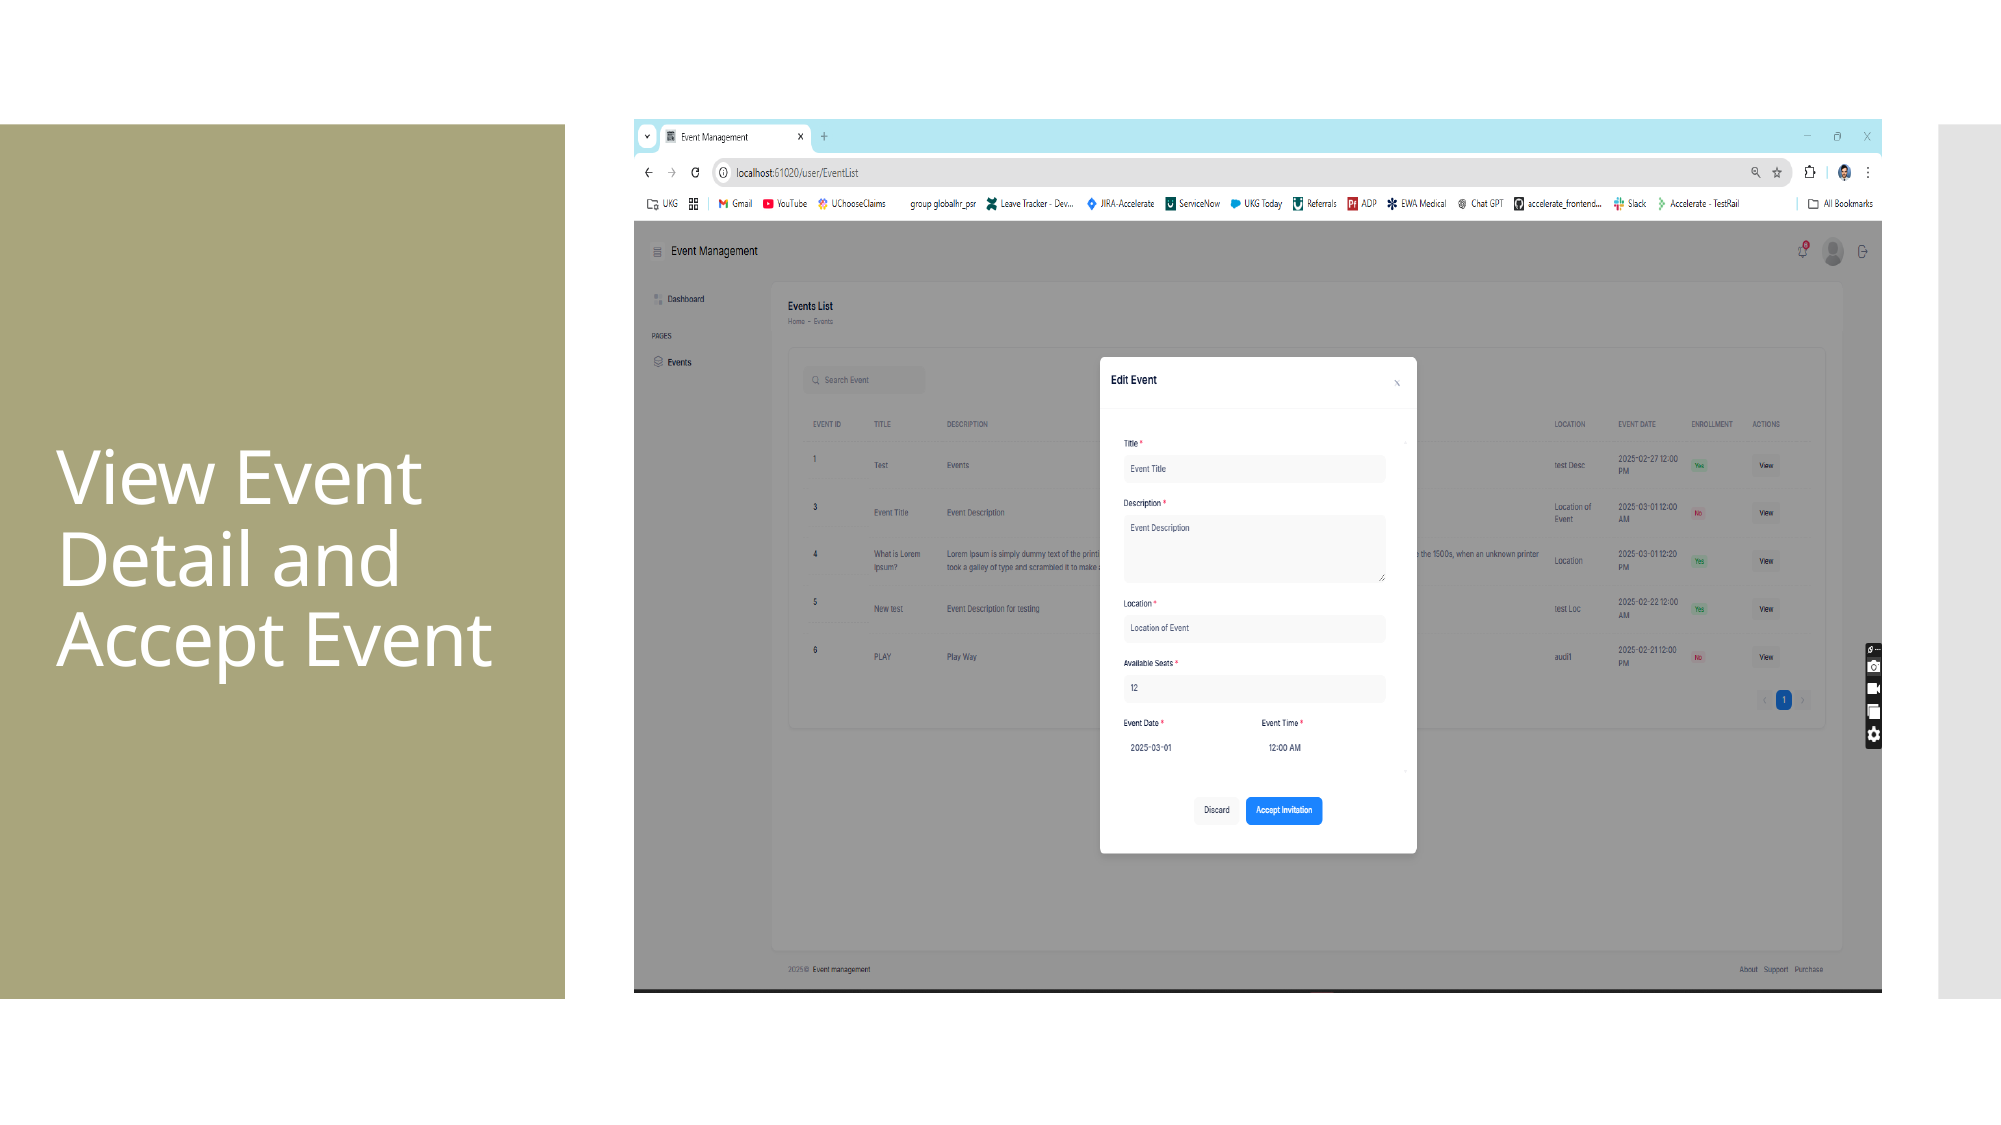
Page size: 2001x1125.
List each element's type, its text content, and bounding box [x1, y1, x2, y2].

title View Event Detail and Accept Event [41, 184, 525, 940]
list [634, 119, 1882, 993]
